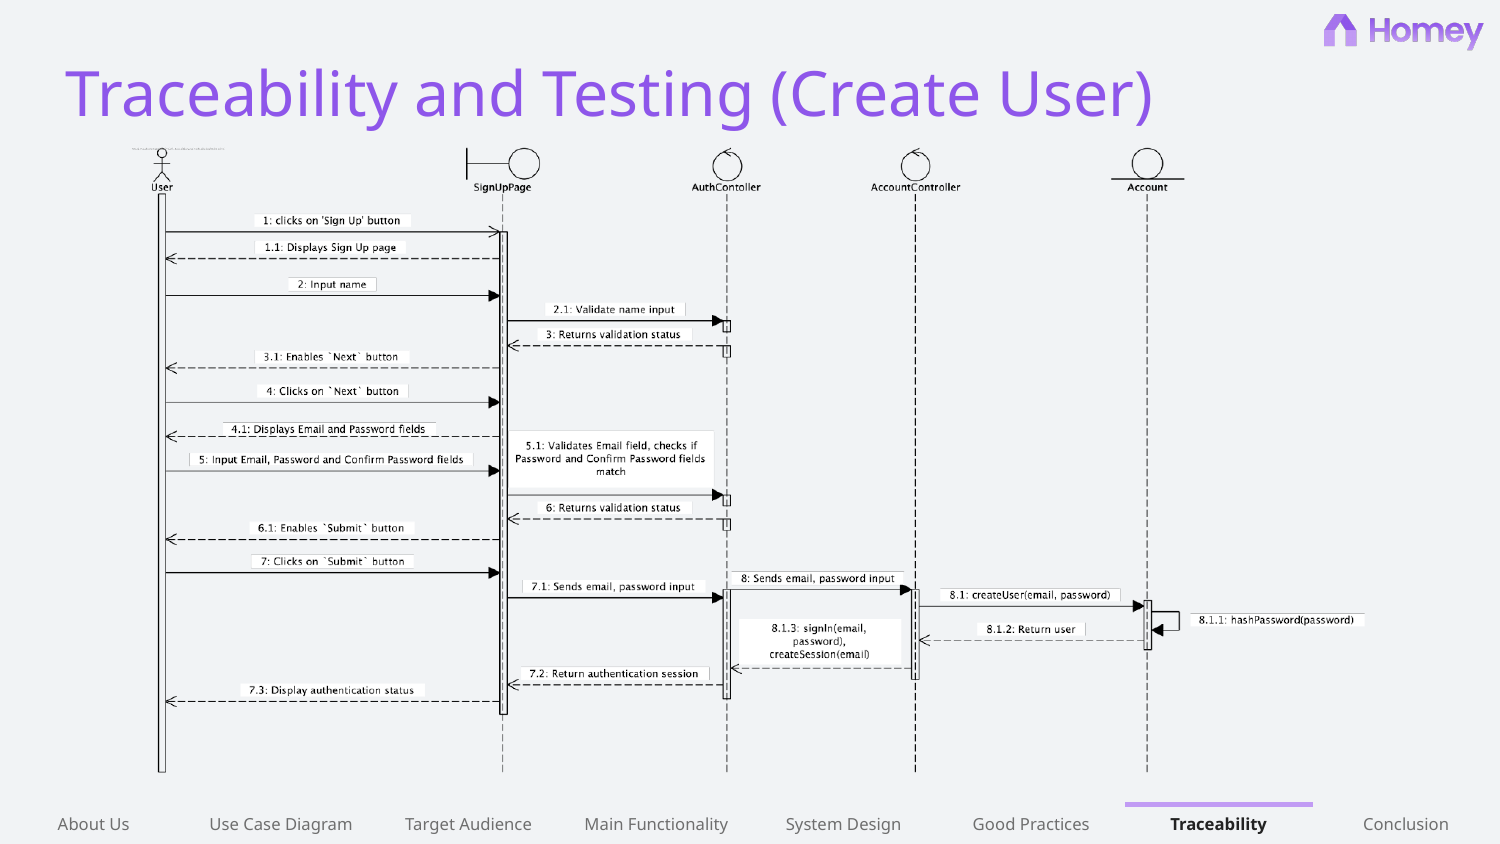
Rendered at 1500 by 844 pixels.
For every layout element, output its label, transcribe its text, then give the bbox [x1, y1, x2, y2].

picture [1324, 14, 1484, 51]
picture [132, 146, 1368, 776]
text_box Traceability and Testing (Create User) [50, 39, 1315, 133]
